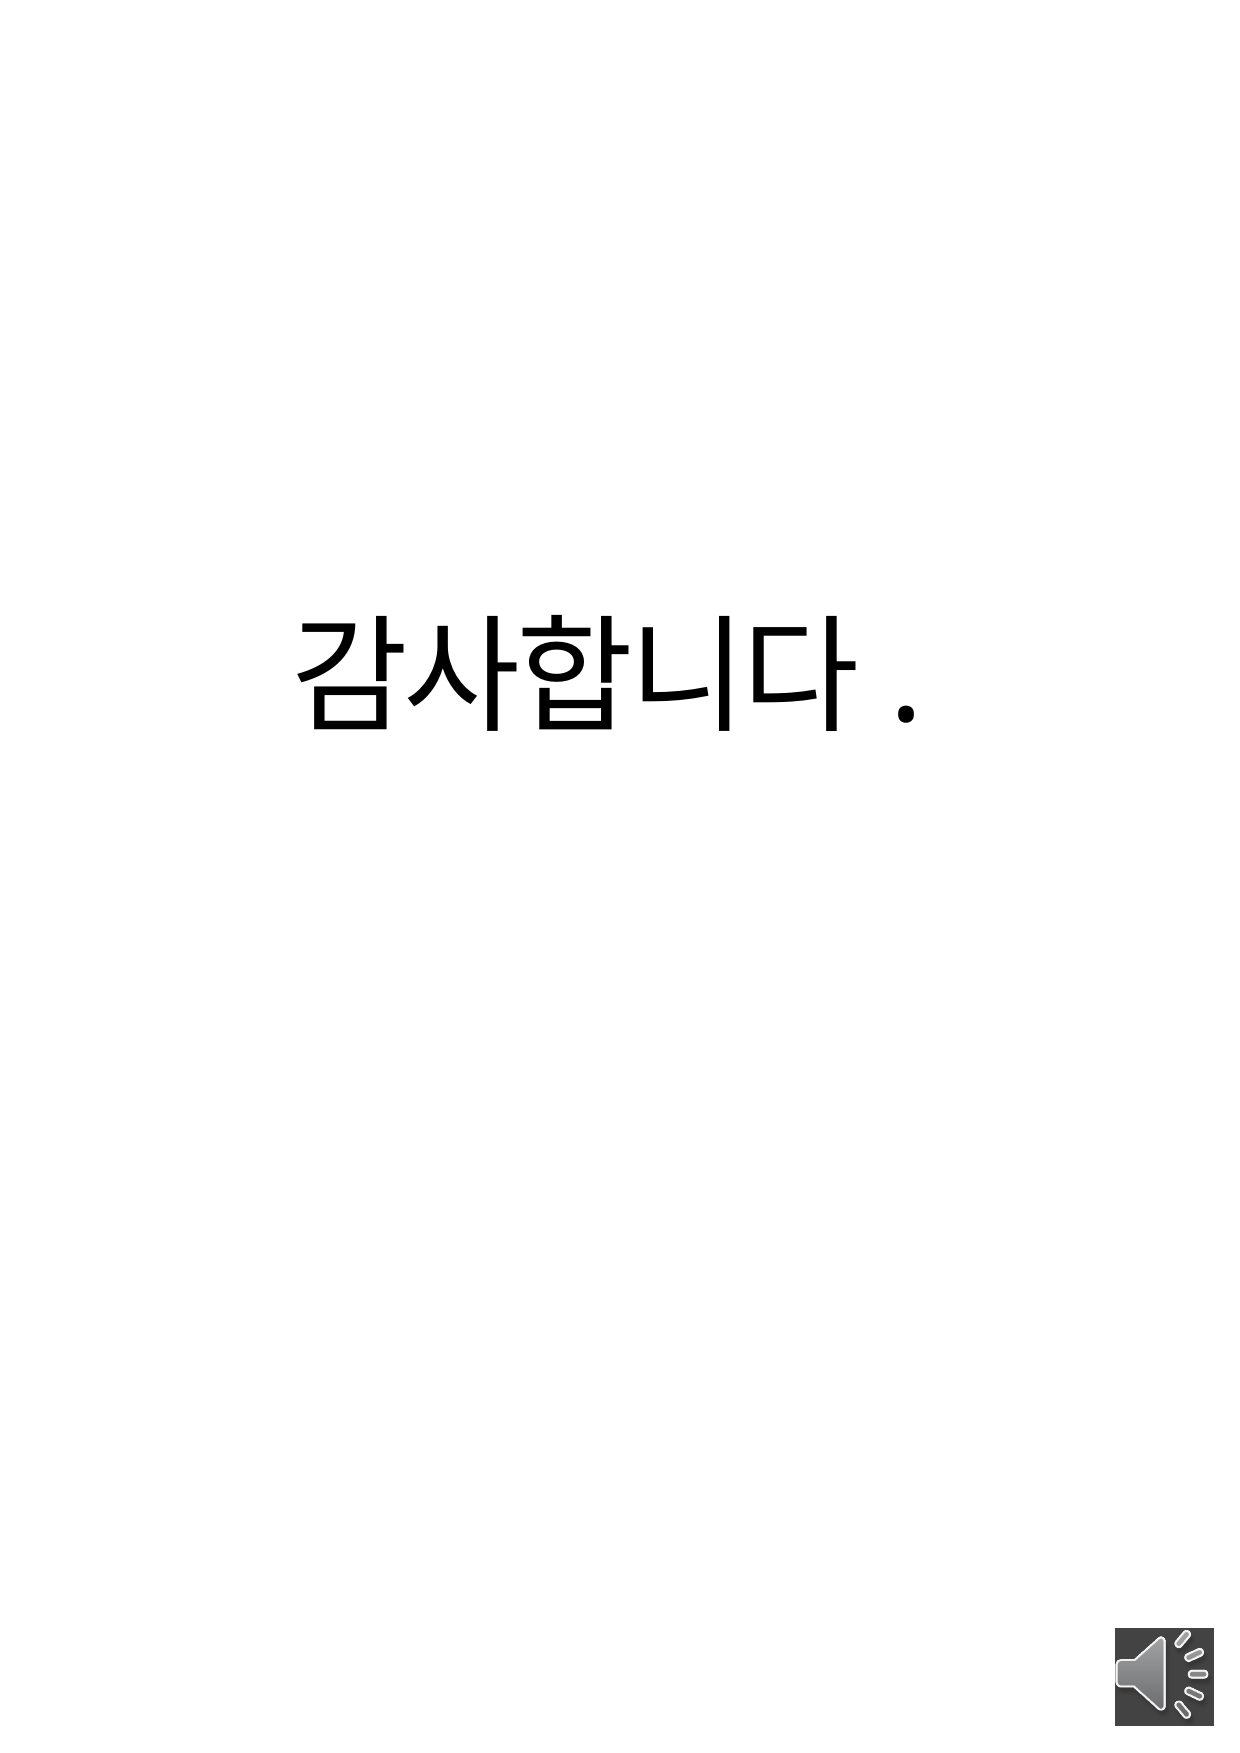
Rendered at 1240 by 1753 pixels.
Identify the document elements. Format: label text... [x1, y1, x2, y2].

picture [1114, 1626, 1215, 1728]
title 감사합니다. [289, 592, 951, 888]
